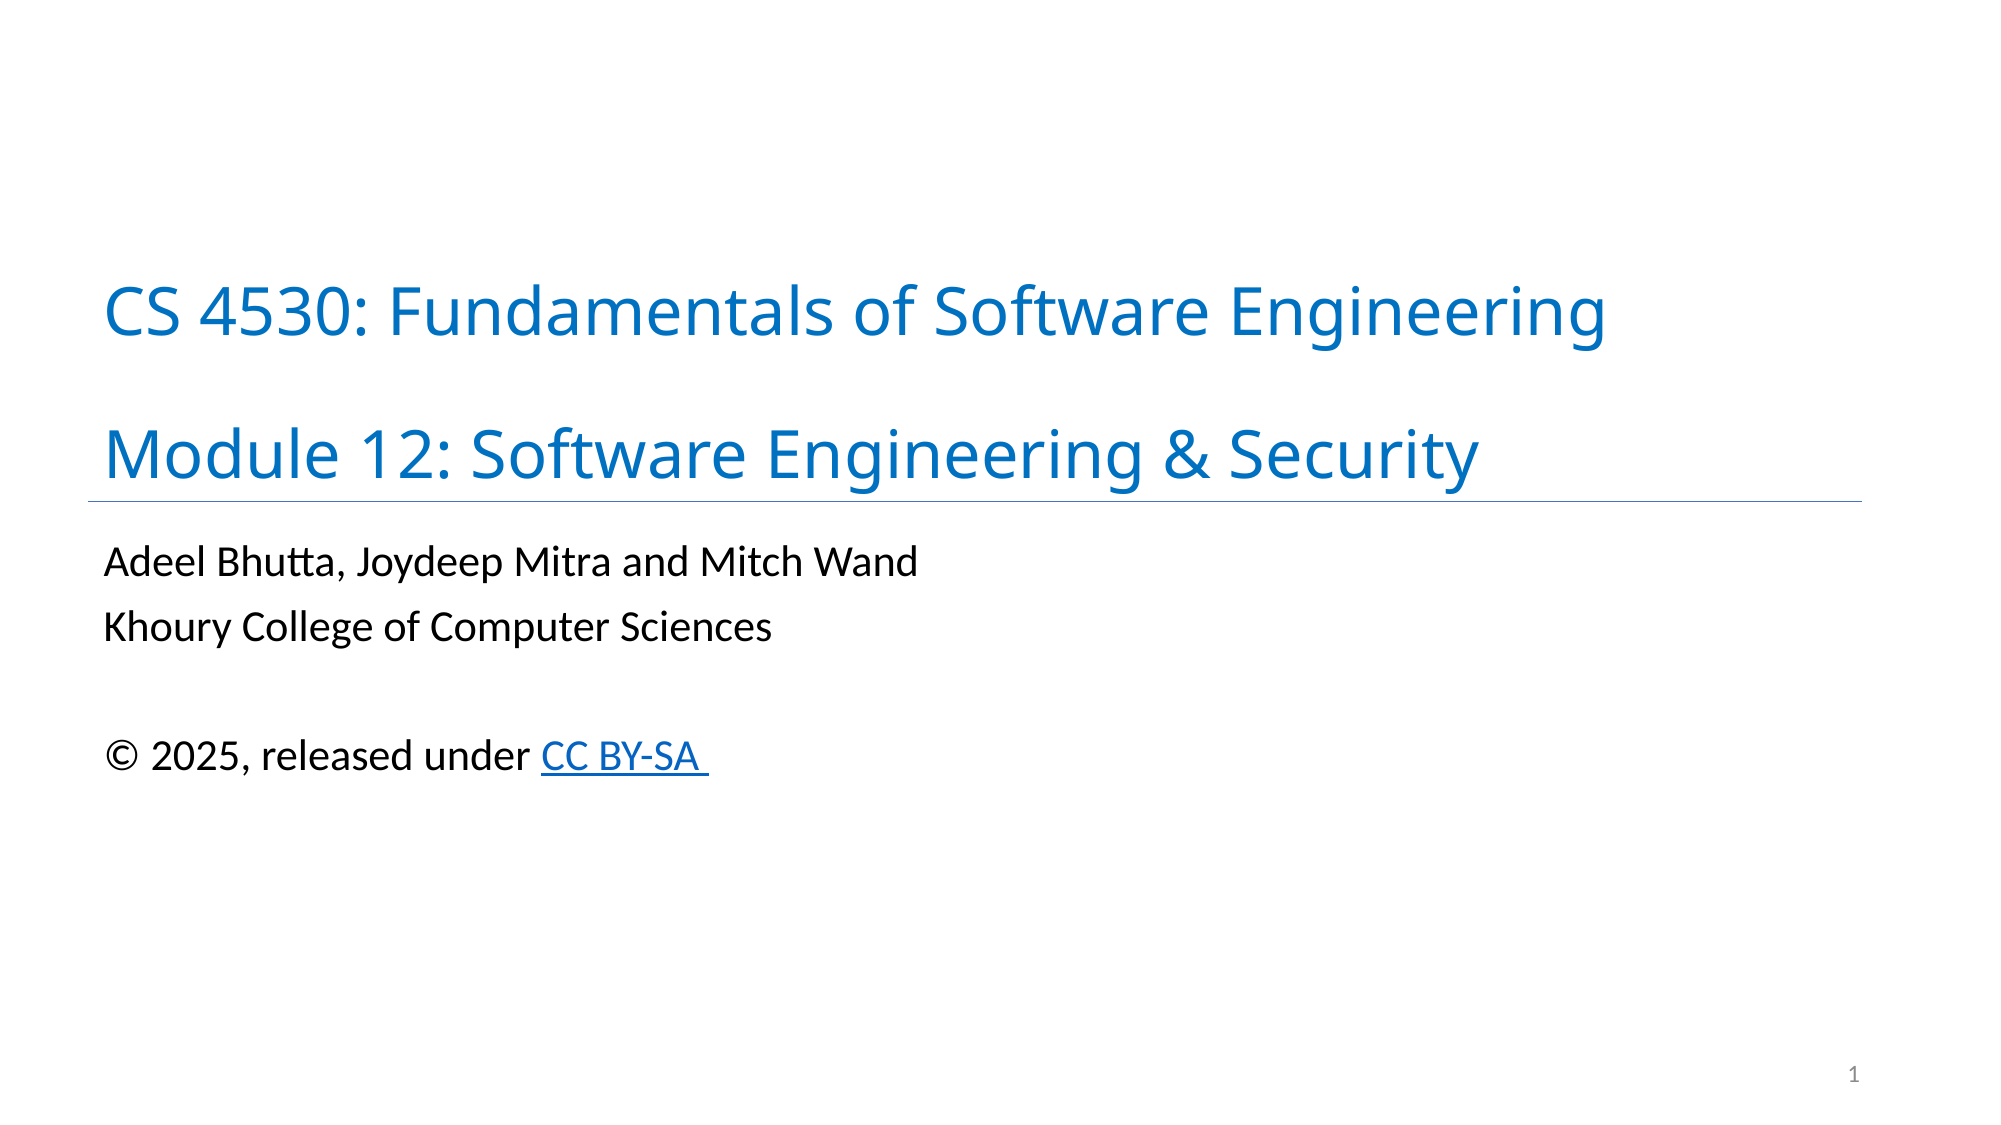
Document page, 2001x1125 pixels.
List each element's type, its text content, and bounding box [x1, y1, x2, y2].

title CS 4530: Fundamentals of Software Engineering Module 12: Software Engineering & Security [88, 109, 1863, 501]
slide_number 1 [1832, 1052, 1863, 1093]
subtitle Adeel Bhutta, Joydeep Mitra and Mitch Wand Khoury College of Computer Sciences © 2025, released under CC BY-SA [88, 531, 1750, 803]
